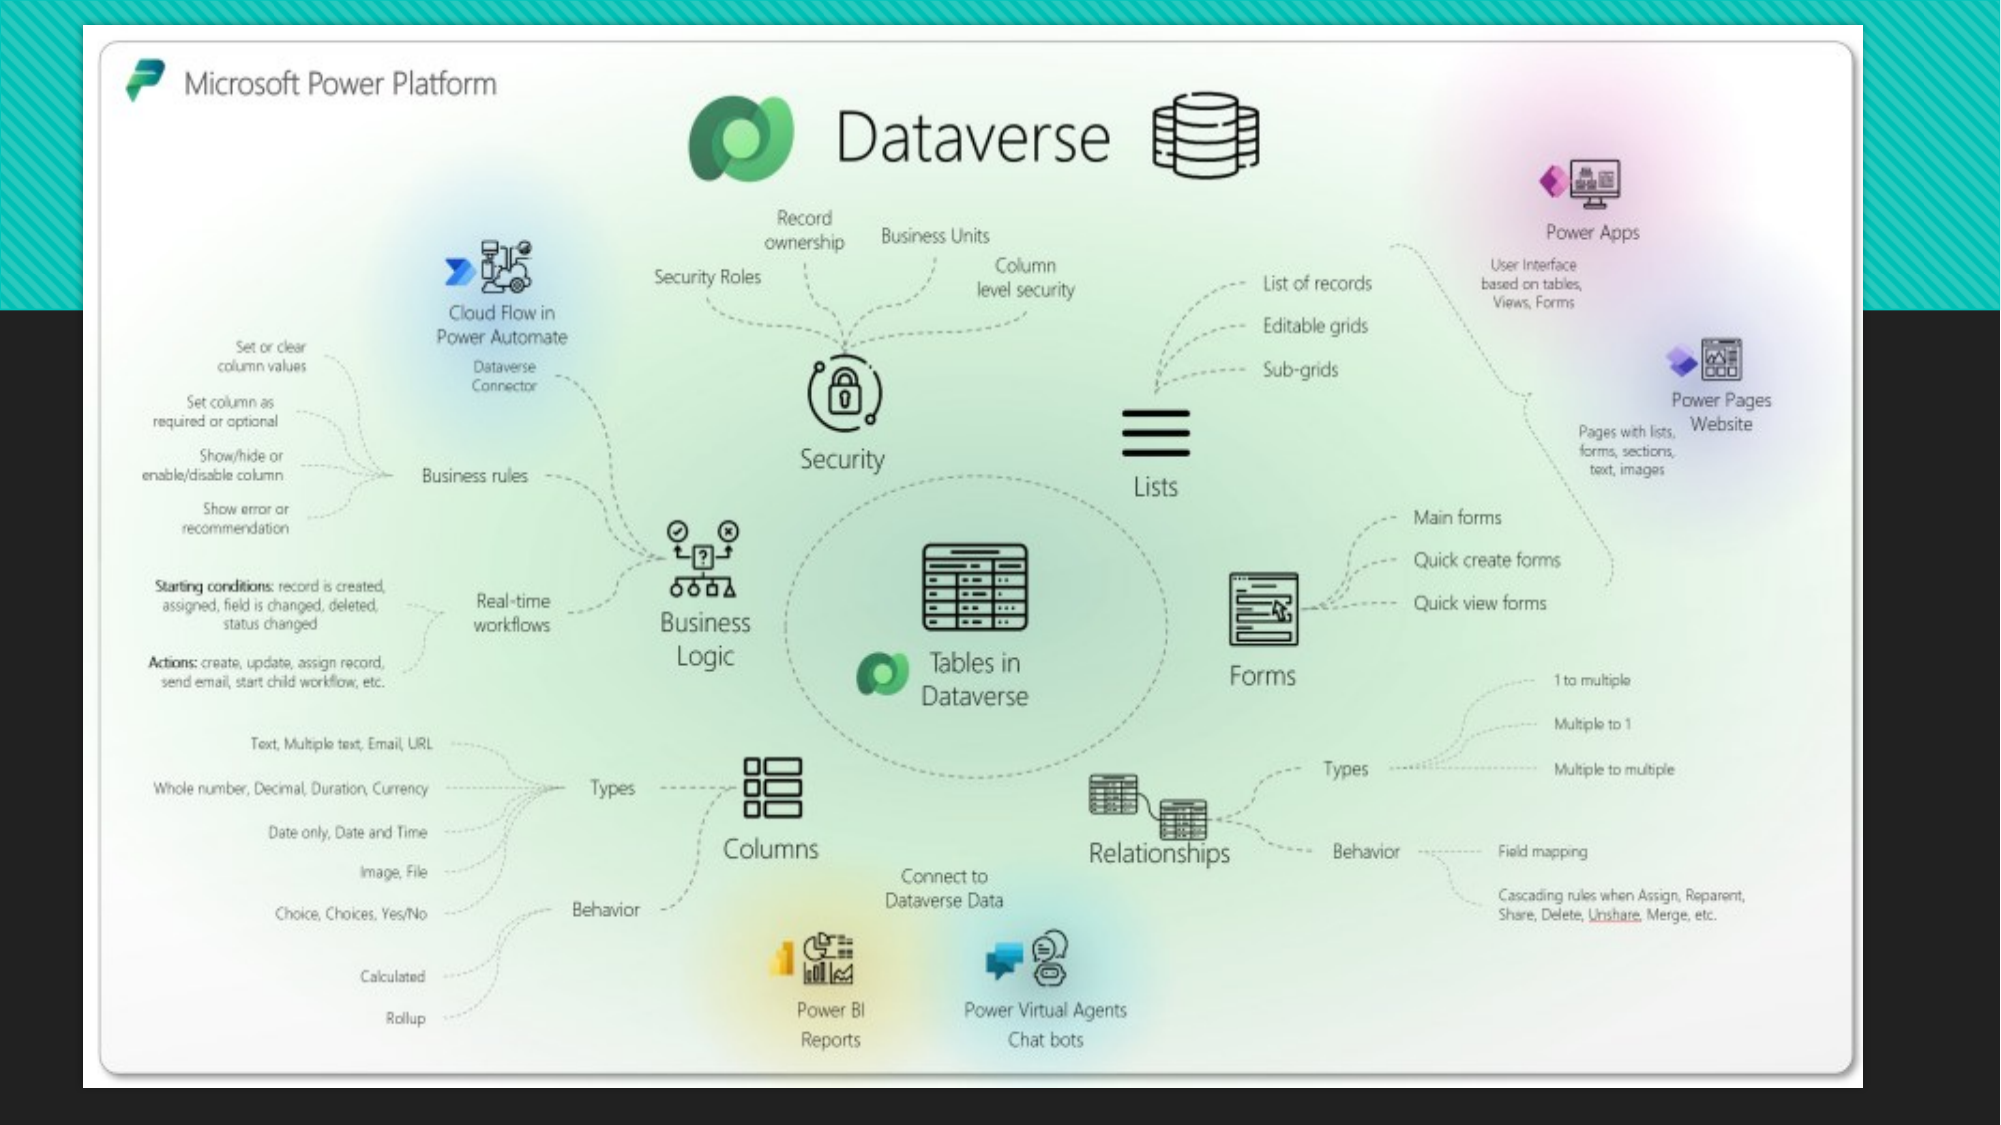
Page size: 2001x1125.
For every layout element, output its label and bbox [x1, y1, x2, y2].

list [83, 25, 1863, 1088]
